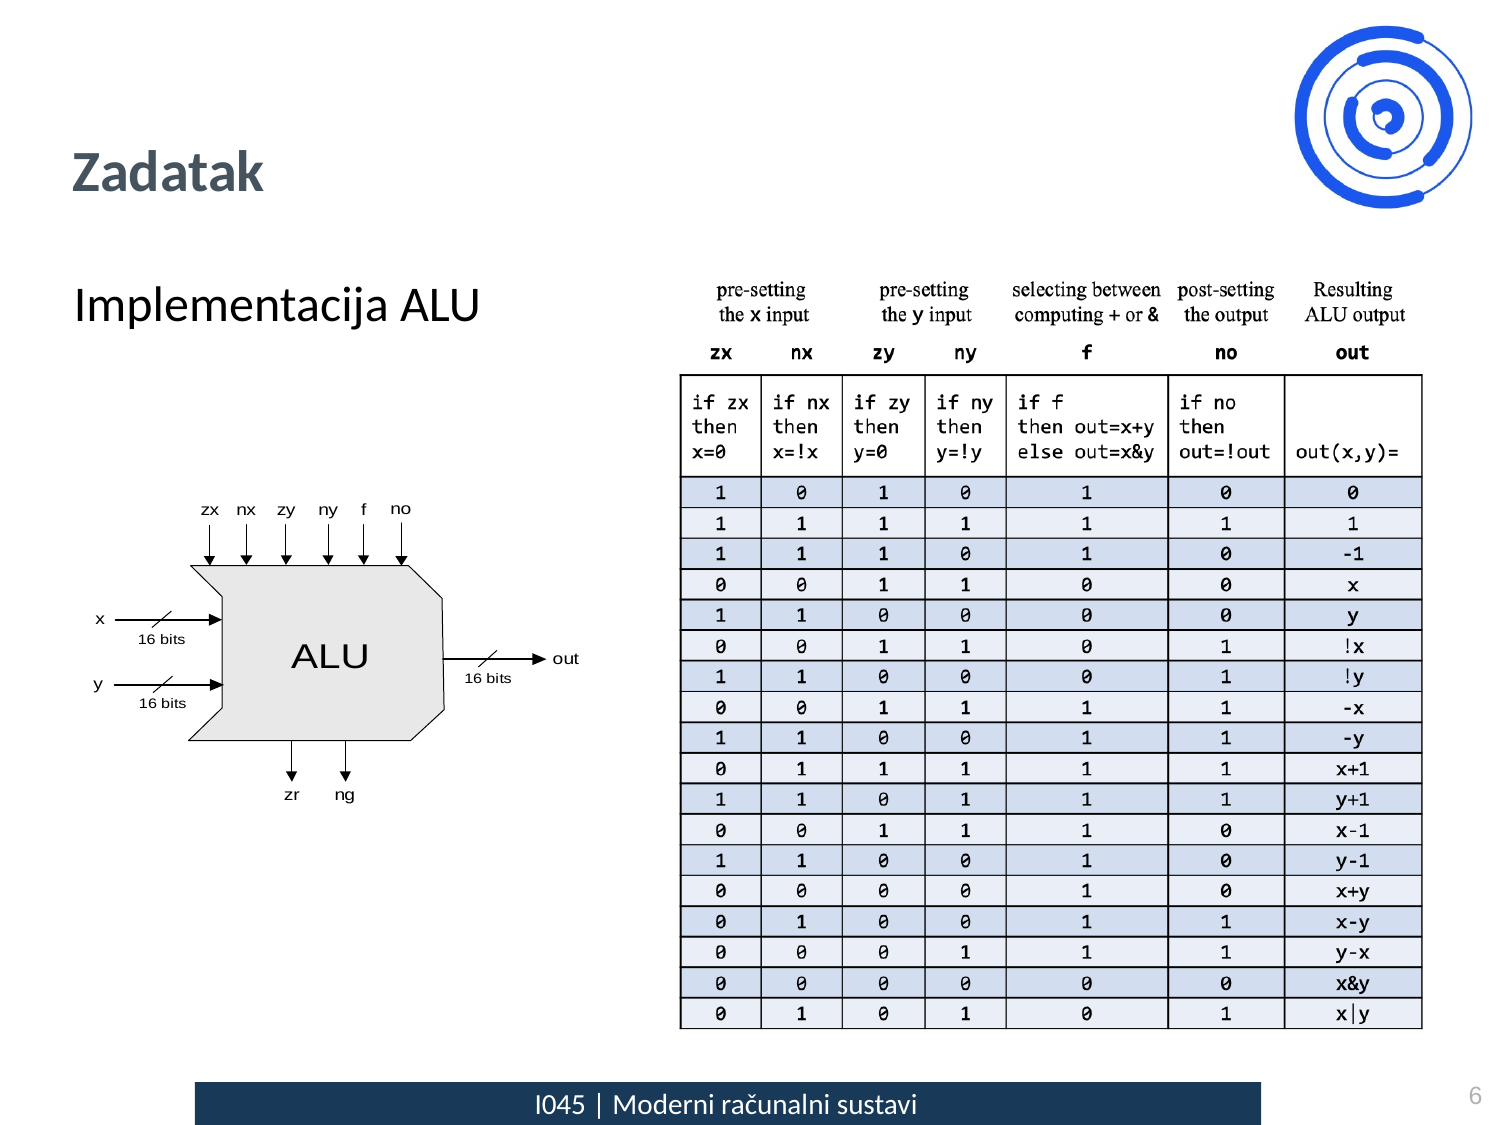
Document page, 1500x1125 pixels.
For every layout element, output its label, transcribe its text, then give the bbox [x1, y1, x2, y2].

picture [1293, 24, 1473, 209]
slide_number 6 [1417, 1064, 1498, 1125]
text_box Zadatak [57, 125, 1145, 220]
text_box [64, 420, 646, 816]
picture [666, 278, 1429, 1035]
list Implementacija ALU [58, 264, 1394, 1047]
